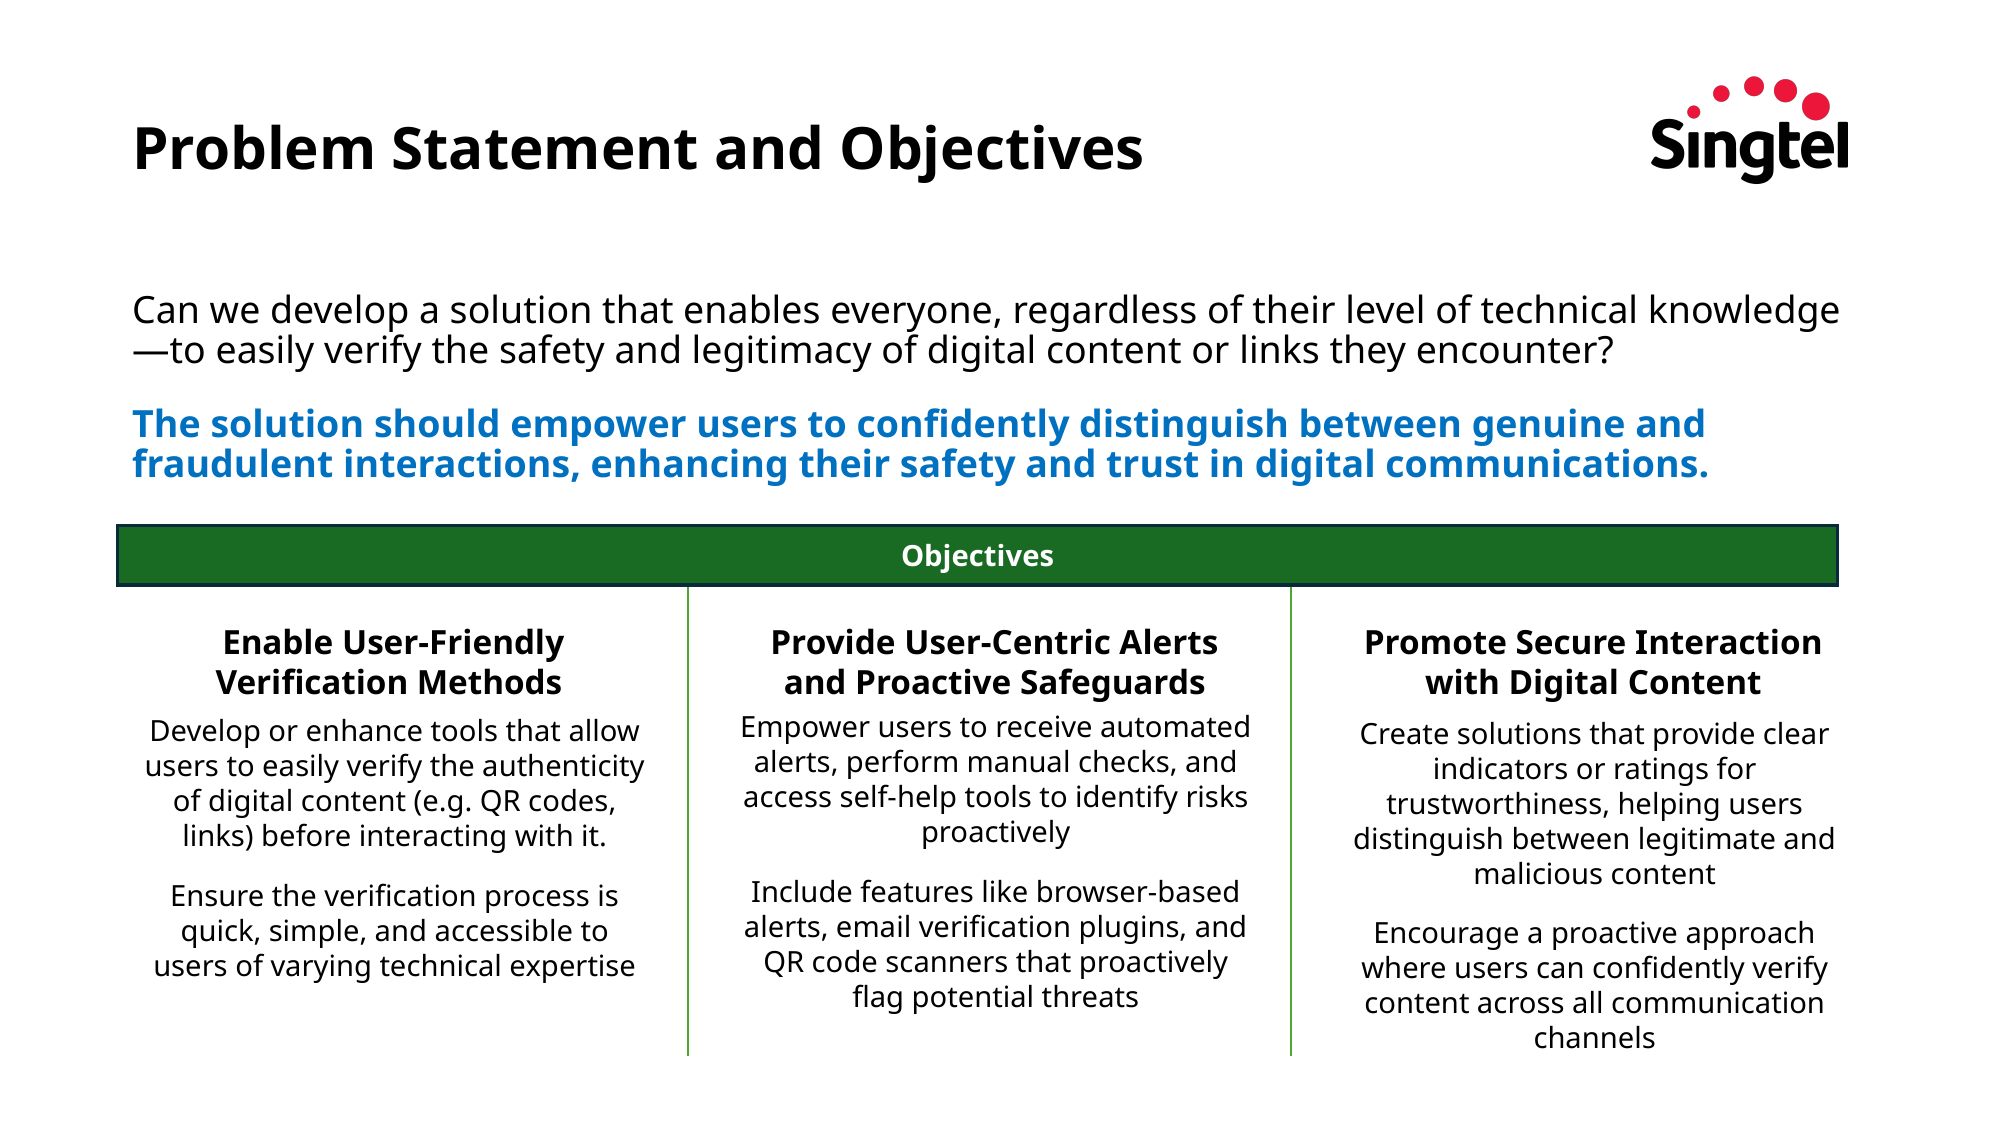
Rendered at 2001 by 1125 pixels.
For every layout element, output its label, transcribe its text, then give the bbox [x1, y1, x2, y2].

text_box Problem Statement and Objectives [117, 48, 1874, 190]
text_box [724, 613, 1267, 1025]
picture [1649, 67, 1850, 191]
text_box Can we develop a solution that enables everyone, regardless of their level of technical knowledge—to easily verify the safety and legitimacy of digital content or links they encounter? The solution should empower users to confidently distinguish between genuine and fraudulent interactions, enhancing their safety and trust in digital communications. [117, 283, 1866, 519]
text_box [124, 613, 666, 994]
text_box Objectives [116, 524, 1839, 587]
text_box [687, 585, 1292, 1057]
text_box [1323, 613, 1867, 1032]
